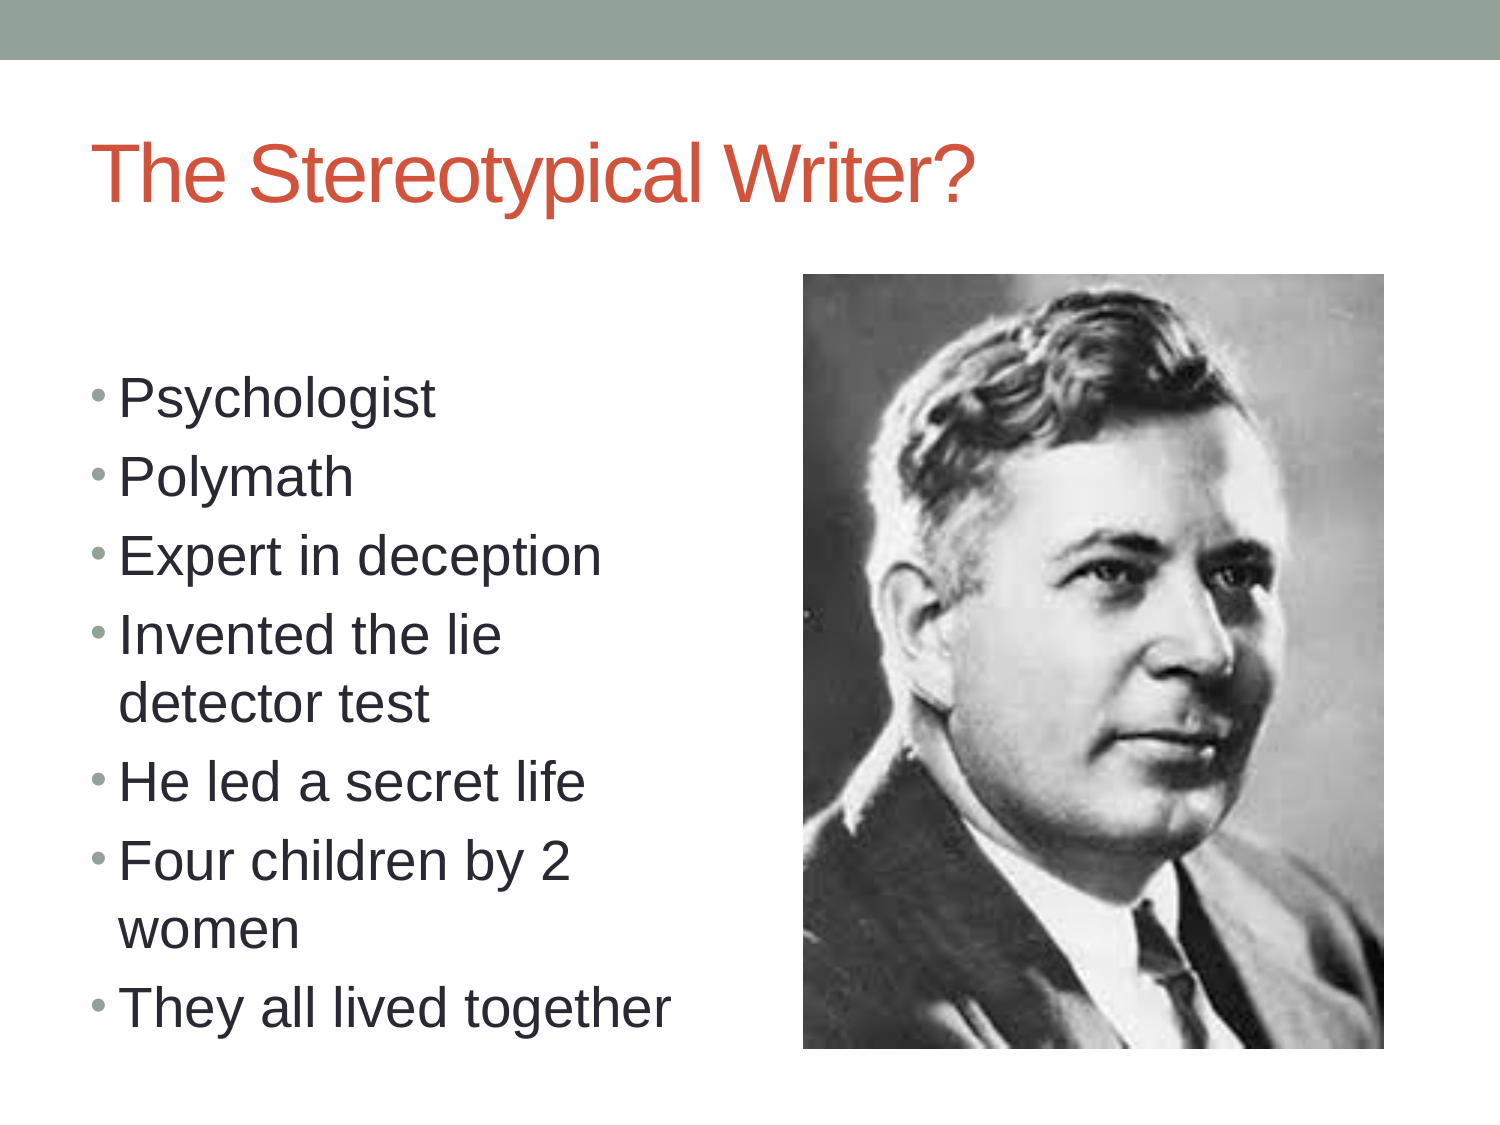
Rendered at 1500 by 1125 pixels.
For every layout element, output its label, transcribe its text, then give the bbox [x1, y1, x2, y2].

title The Stereotypical Writer? [75, 87, 1425, 250]
list Psychologist Polymath Expert in deception Invented the lie detector test He led a secret life Four children by 2 women They all lived together [75, 274, 738, 1049]
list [762, 274, 1426, 1049]
